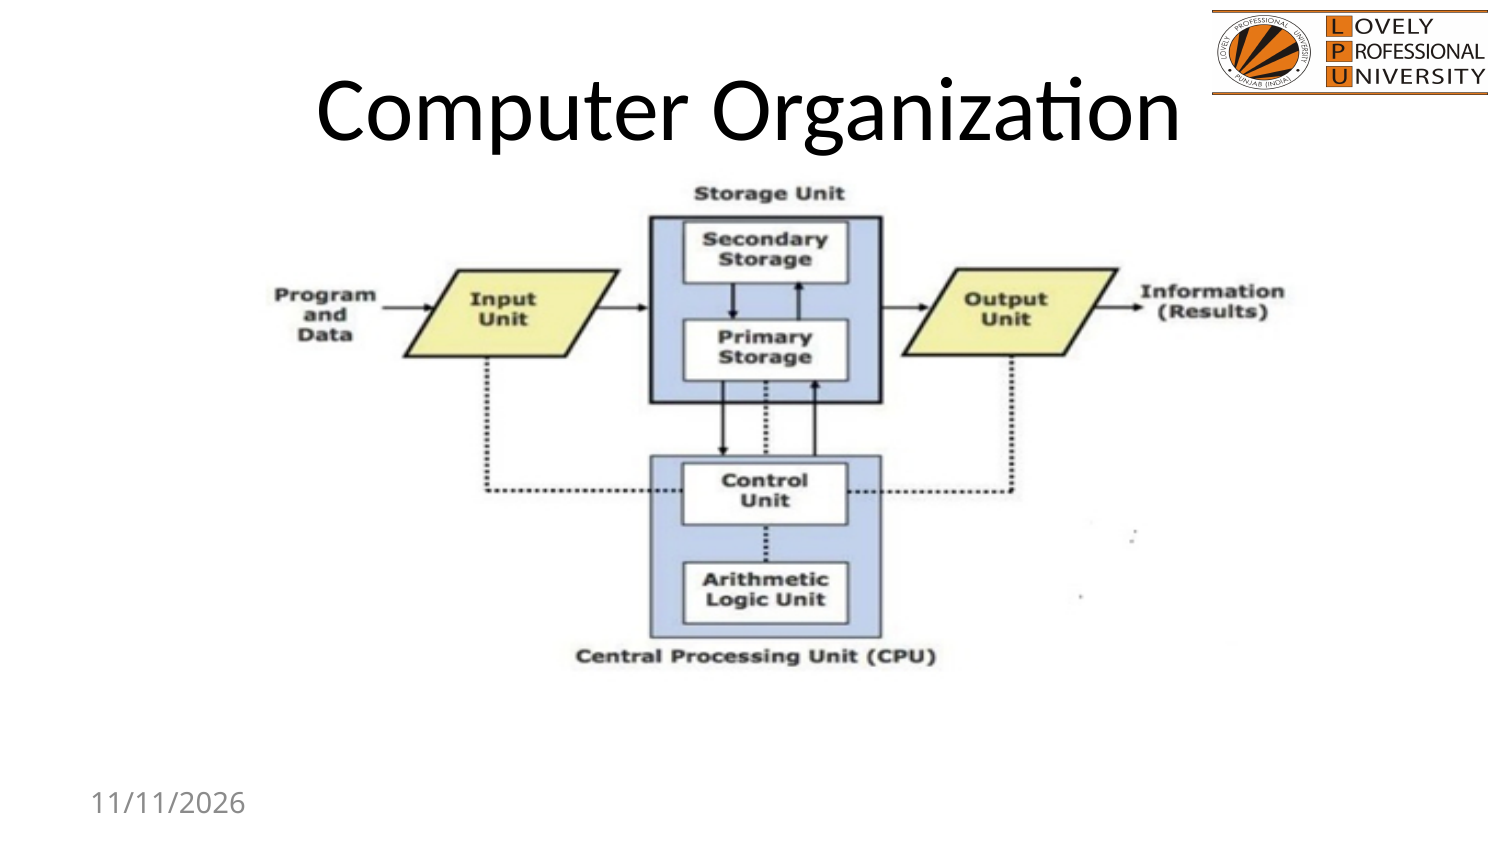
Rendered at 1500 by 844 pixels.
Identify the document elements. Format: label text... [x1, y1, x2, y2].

picture [224, 168, 1334, 741]
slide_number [75, 782, 916, 827]
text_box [1212, 10, 1488, 95]
title Computer Organization [74, 33, 1426, 175]
